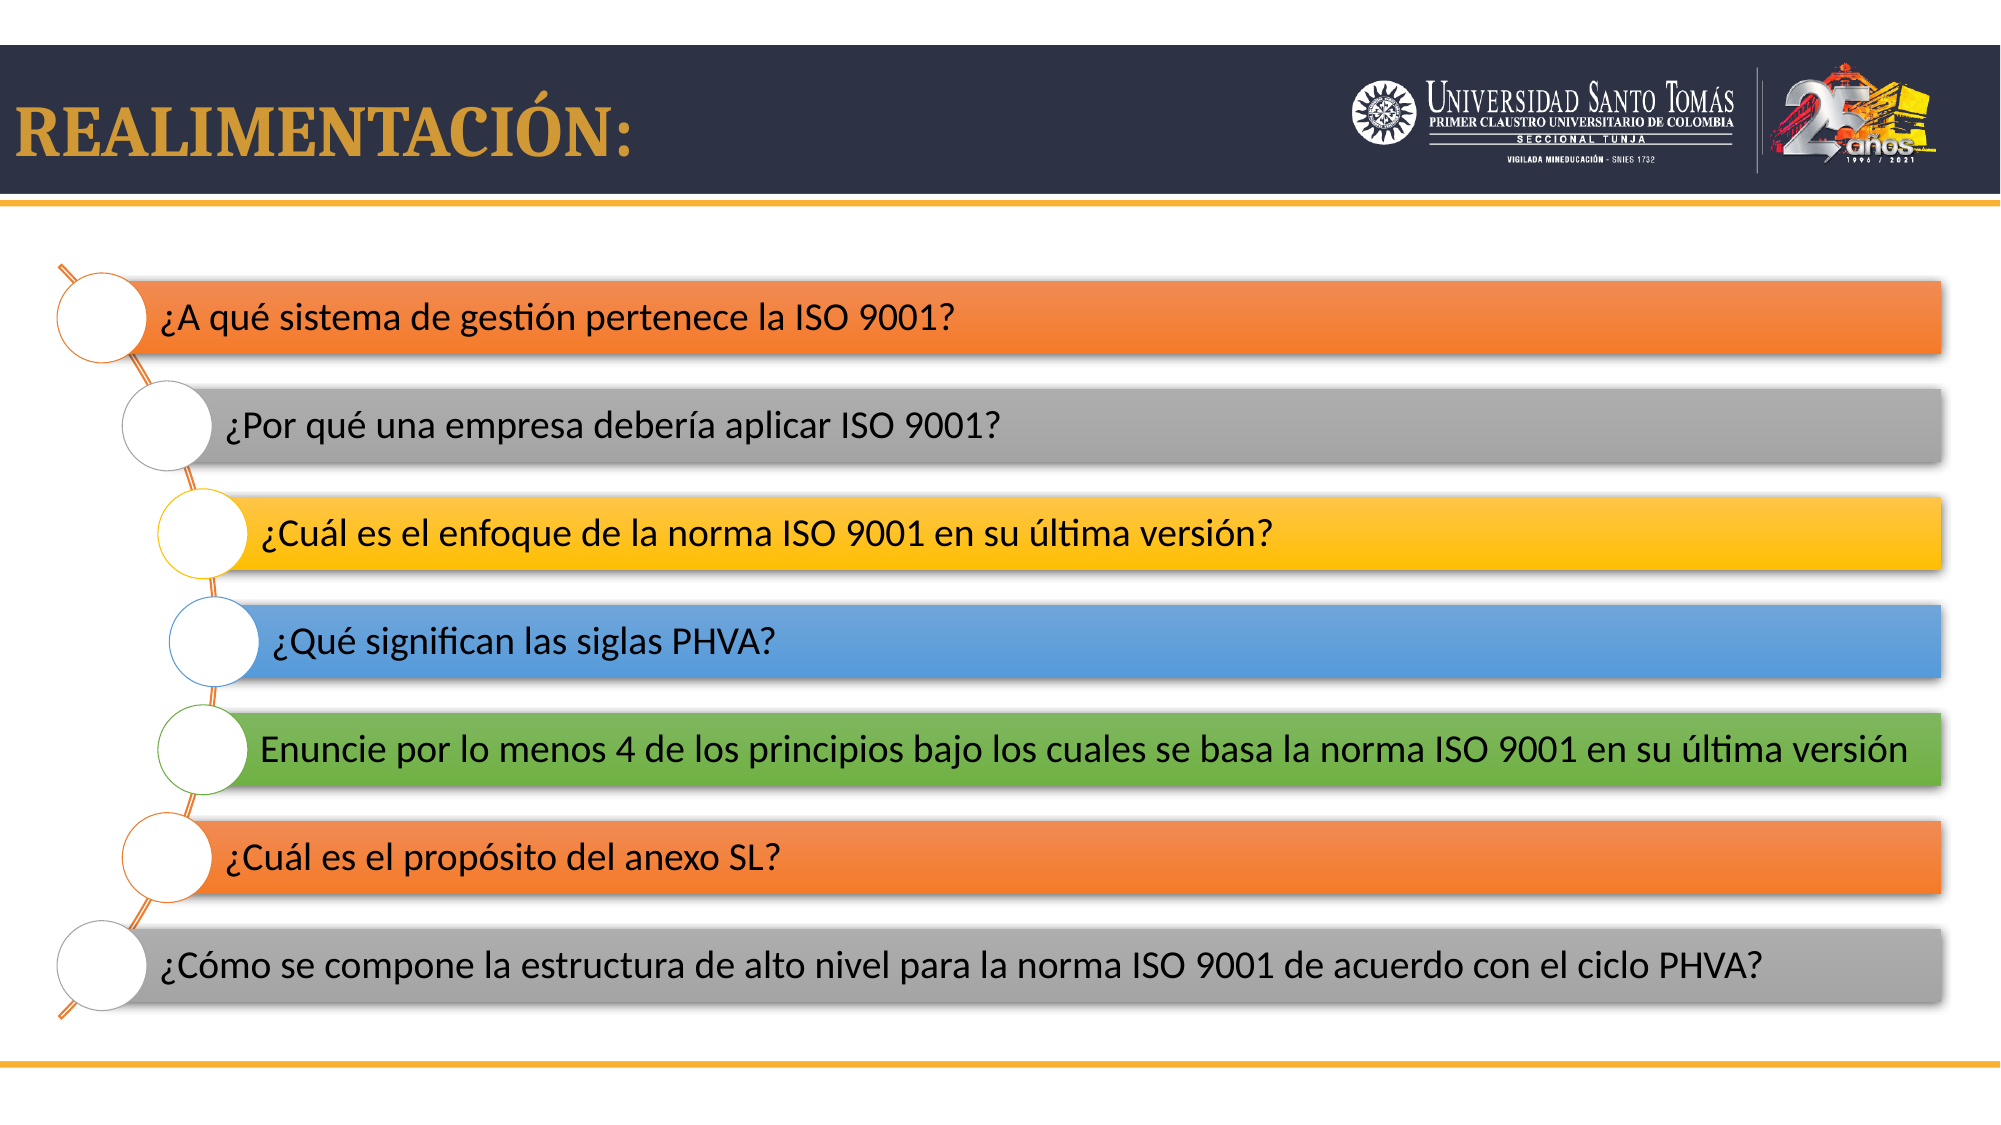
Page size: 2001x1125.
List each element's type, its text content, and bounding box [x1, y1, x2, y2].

text_box REALIMENTACIÓN: [0, 75, 1288, 178]
picture [0, 0, 2001, 1125]
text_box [46, 245, 1952, 1038]
